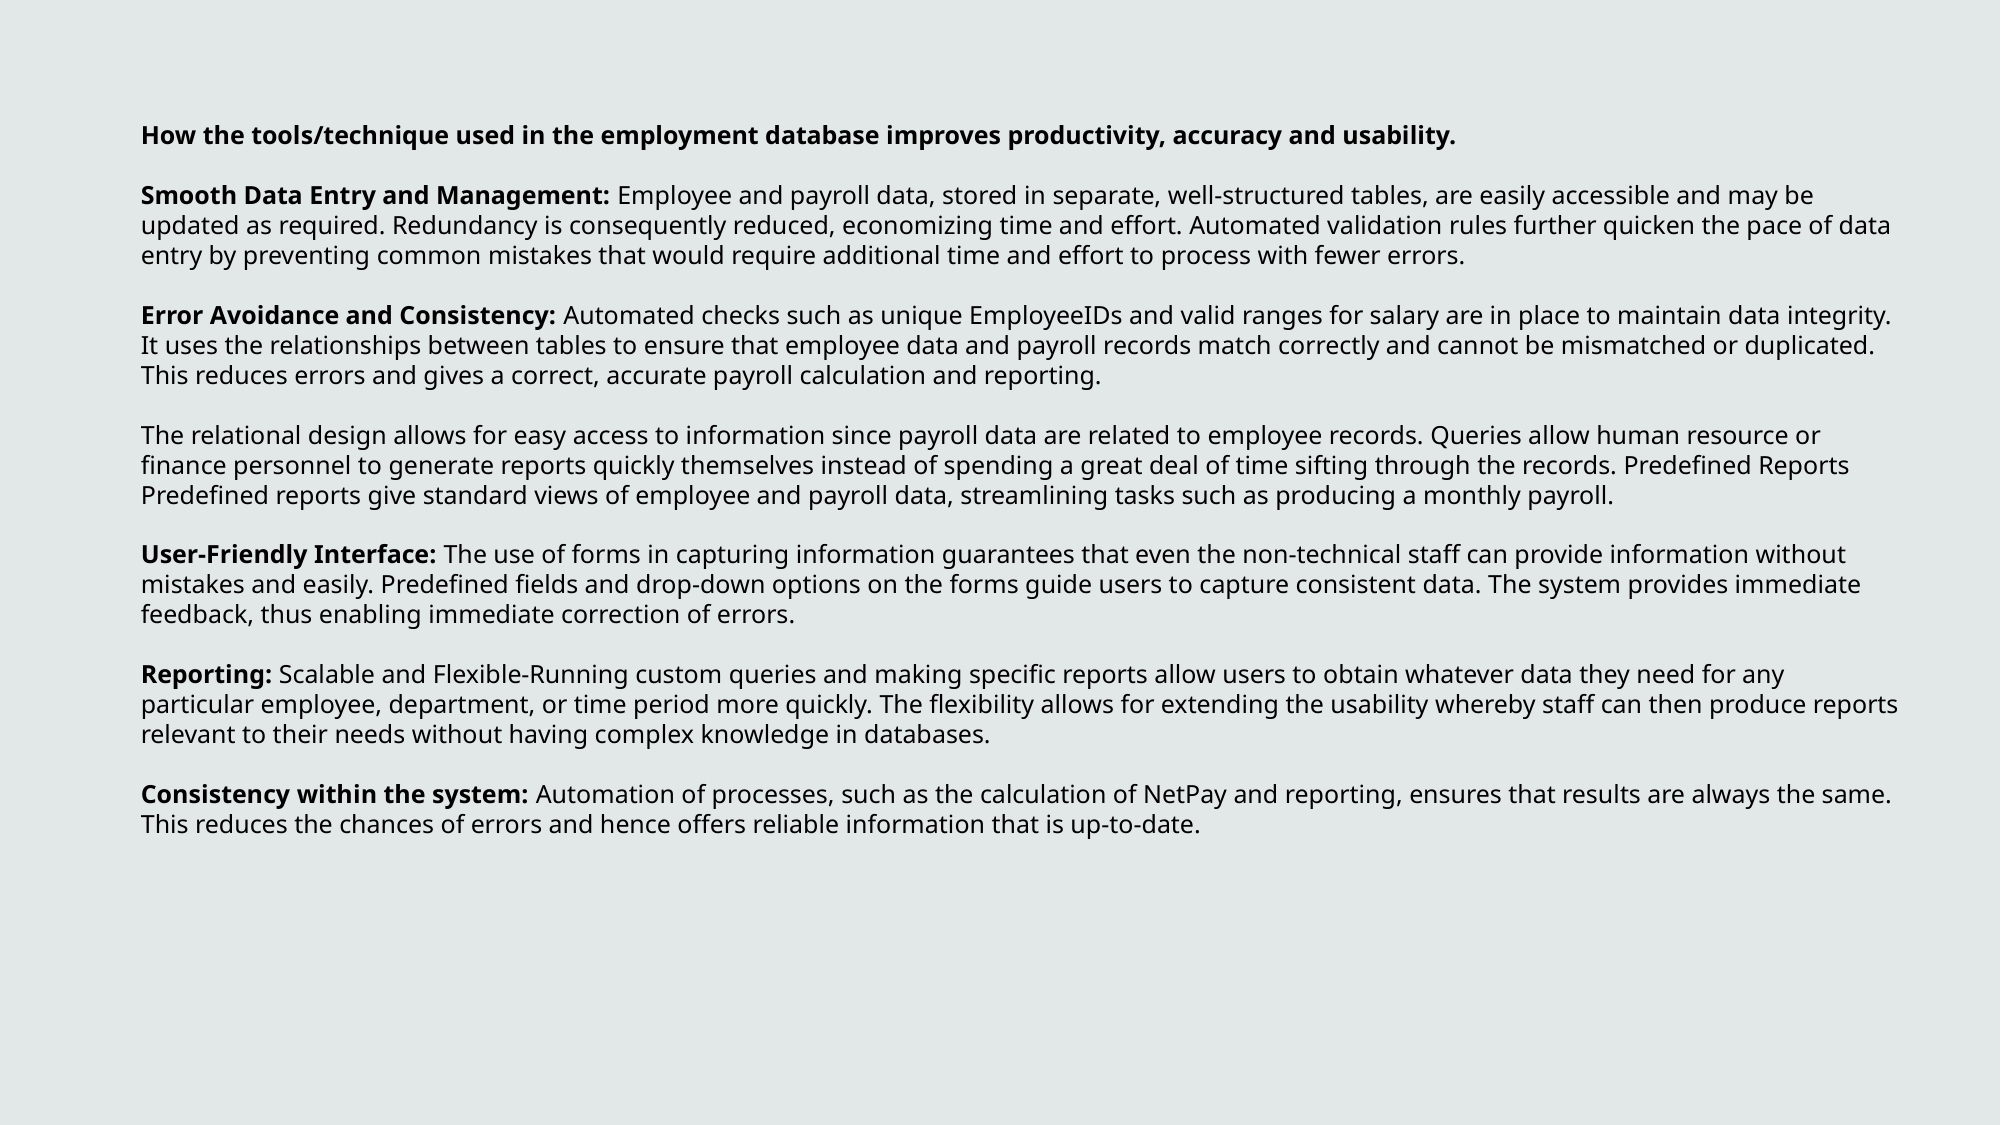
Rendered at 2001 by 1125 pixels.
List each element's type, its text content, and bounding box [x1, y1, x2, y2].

text_box How the tools/technique used in the employment database improves productivity, accuracy and usability. Smooth Data Entry and Management: Employee and payroll data, stored in separate, well-structured tables, are easily accessible and may be updated as required. Redundancy is consequently reduced, economizing time and effort. Automated validation rules further quicken the pace of data entry by preventing common mistakes that would require additional time and effort to process with fewer errors. Error Avoidance and Consistency: Automated checks such as unique EmployeeIDs and valid ranges for salary are in place to maintain data integrity. It uses the relationships between tables to ensure that employee data and payroll records match correctly and cannot be mismatched or duplicated. This reduces errors and gives a correct, accurate payroll calculation and reporting. The relational design allows for easy access to information since payroll data are related to employee records. Queries allow human resource or finance personnel to generate reports quickly themselves instead of spending a great deal of time sifting through the records. Predefined Reports Predefined reports give standard views of employee and payroll data, streamlining tasks such as producing a monthly payroll. User-Friendly Interface: The use of forms in capturing information guarantees that even the non-technical staff can provide information without mistakes and easily. Predefined fields and drop-down options on the forms guide users to capture consistent data. The system provides immediate feedback, thus enabling immediate correction of errors. Reporting: Scalable and Flexible-Running custom queries and making specific reports allow users to obtain whatever data they need for any particular employee, department, or time period more quickly. The flexibility allows for extending the usability whereby staff can then produce reports relevant to their needs without having complex knowledge in databases. Consistency within the system: Automation of processes, such as the calculation of NetPay and reporting, ensures that results are always the same. This reduces the chances of errors and hence offers reliable information that is up-to-date. [126, 112, 1919, 846]
